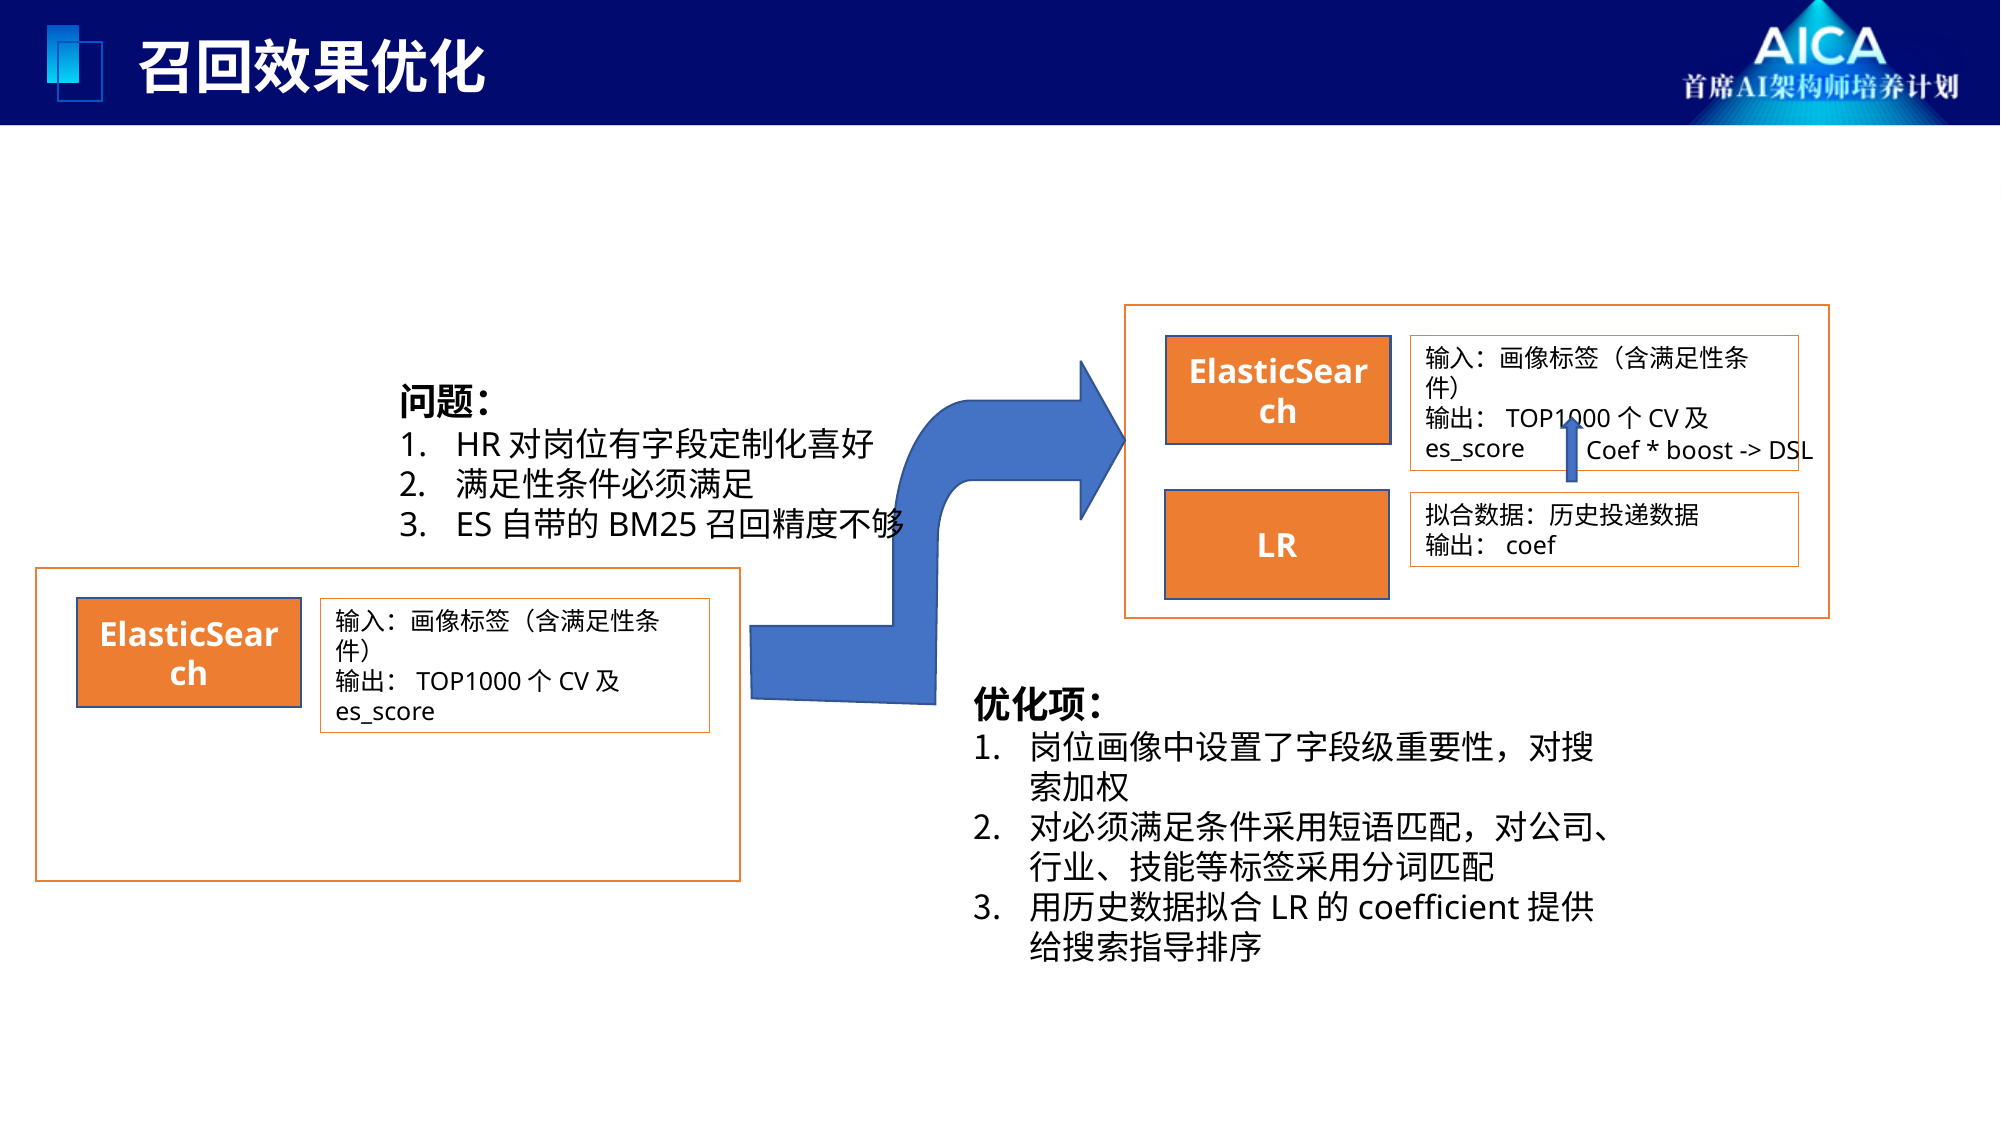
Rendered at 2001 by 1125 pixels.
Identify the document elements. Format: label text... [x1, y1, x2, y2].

text_box 输入：画像标签（含满足性条件） 输出：TOP1000个CV及es_score [1410, 335, 1799, 471]
text_box [1124, 304, 1830, 619]
picture [0, 0, 2001, 202]
text_box ElasticSearch [1165, 335, 1392, 445]
list 召回效果优化 [122, 15, 1480, 115]
text_box Coef * boost -> DSL [1571, 426, 1872, 472]
text_box 输入：画像标签（含满足性条件） 输出：TOP1000个CV及es_score [320, 598, 710, 733]
text_box 拟合数据：历史投递数据 输出：coef [1410, 492, 1799, 567]
text_box ElasticSearch [76, 597, 302, 708]
text_box LR [1164, 489, 1390, 600]
text_box 优化项： 岗位画像中设置了字段级重要性，对搜索加权 对必须满足条件采用短语匹配，对公司、行业、技能等标签采用分词匹配 用历史数据拟合LR的coefficient提供给搜索指导排序 [958, 673, 1620, 974]
text_box 问题： HR对岗位有字段定制化喜好 满足性条件必须满足 ES自带的BM25召回精度不够 [384, 370, 924, 551]
text_box [1559, 416, 1582, 483]
text_box [749, 360, 1127, 706]
text_box [35, 567, 741, 882]
